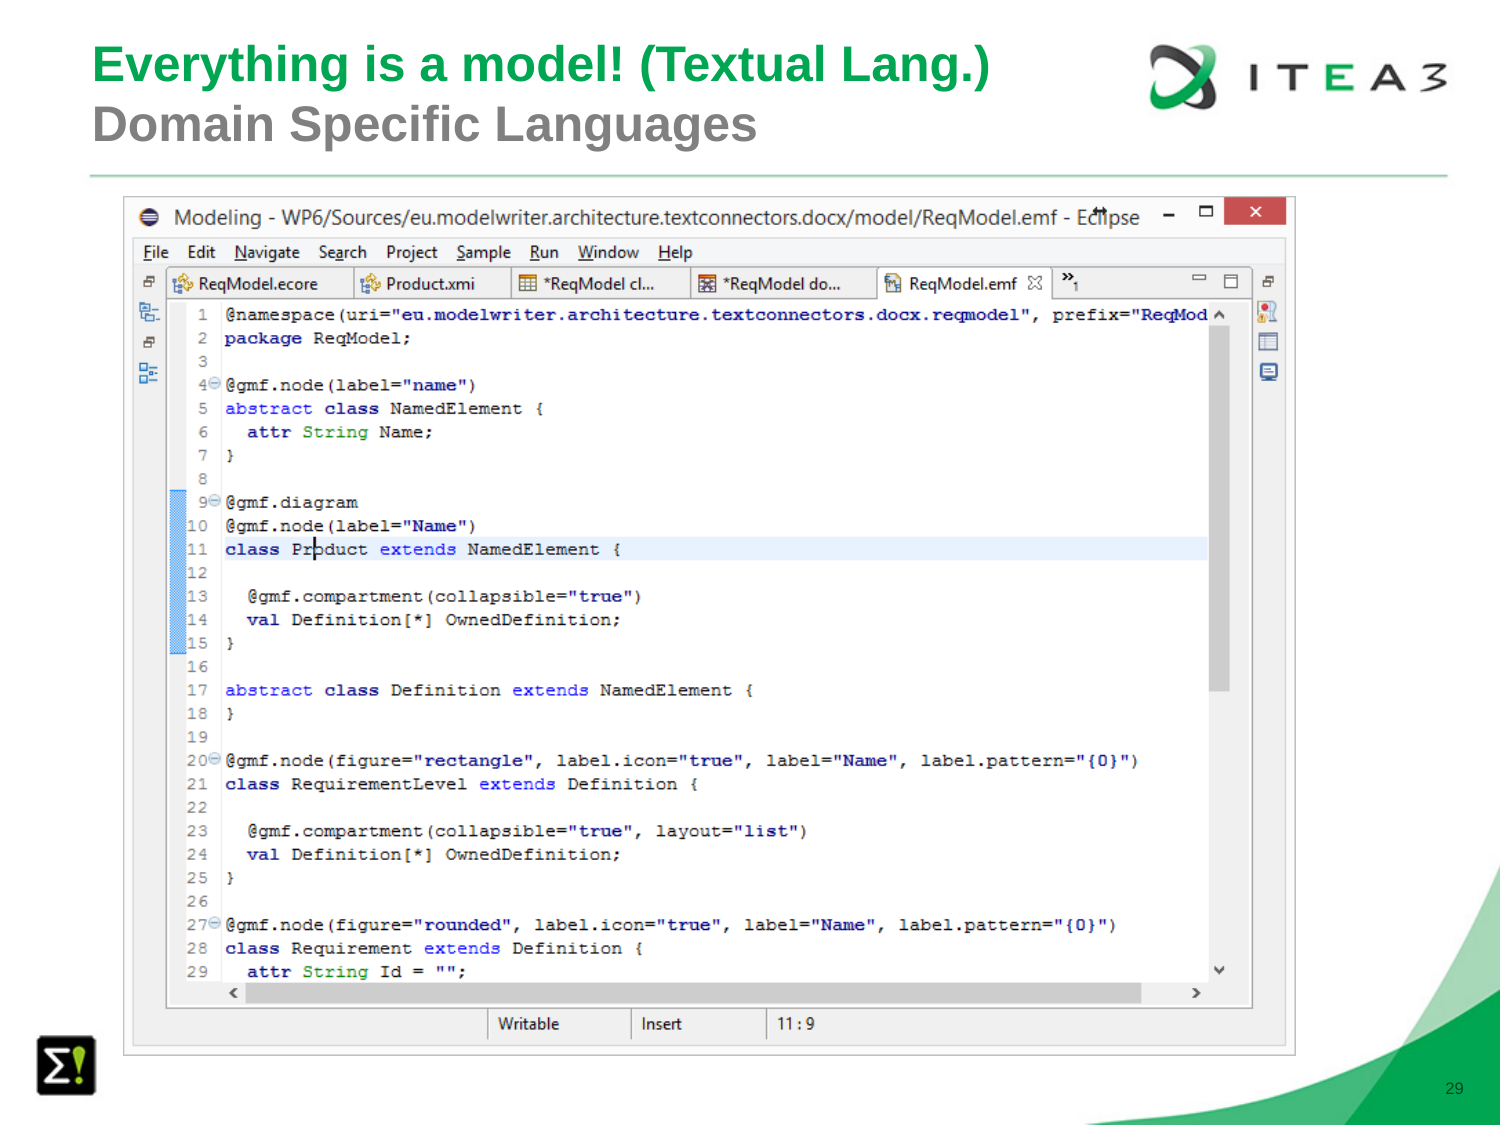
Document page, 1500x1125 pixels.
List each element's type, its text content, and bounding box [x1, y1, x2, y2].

picture [0, 0, 1500, 1125]
title Everything is a model! (Textual Lang.) Domain Specific Languages [76, 23, 1099, 160]
